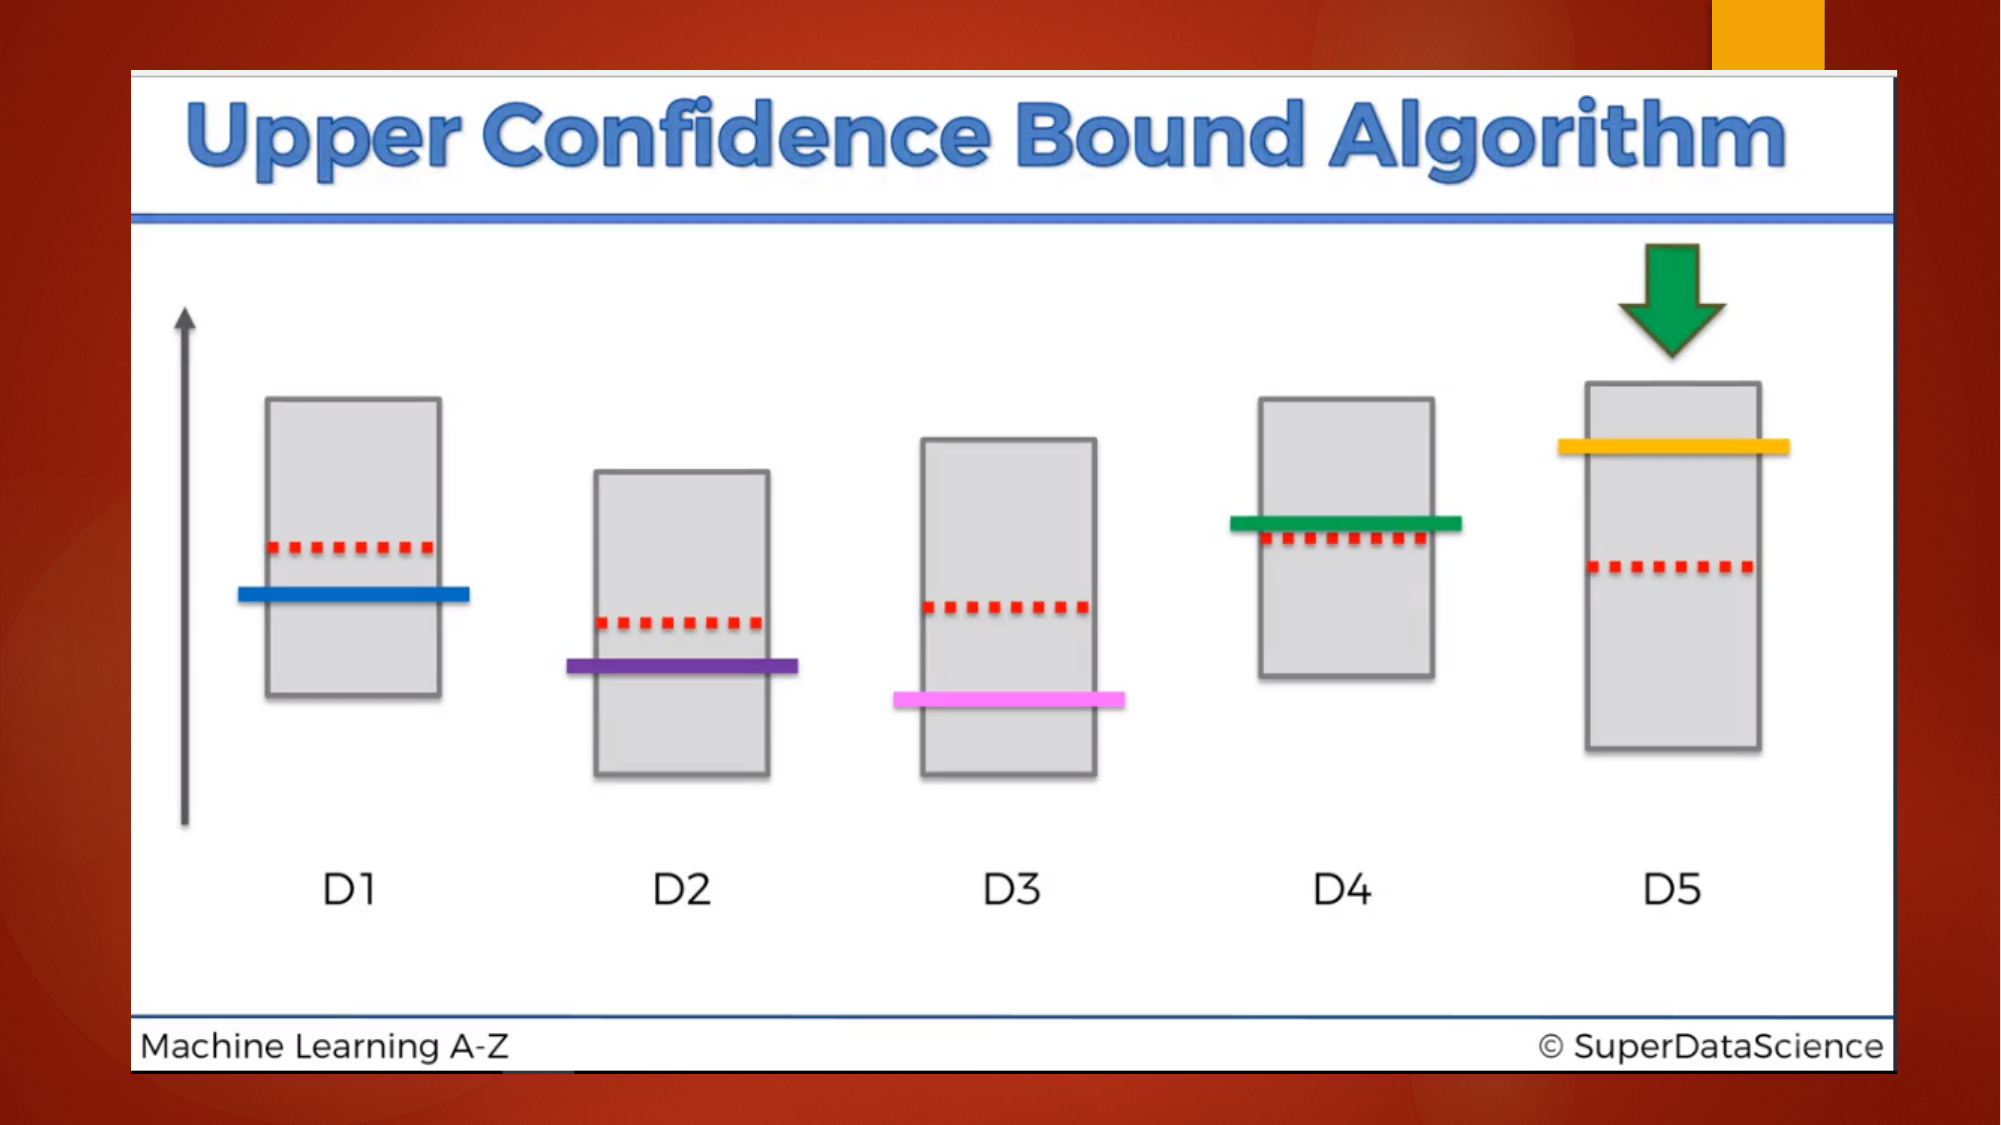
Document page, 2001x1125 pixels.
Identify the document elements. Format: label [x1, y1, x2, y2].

picture [130, 70, 1898, 1074]
